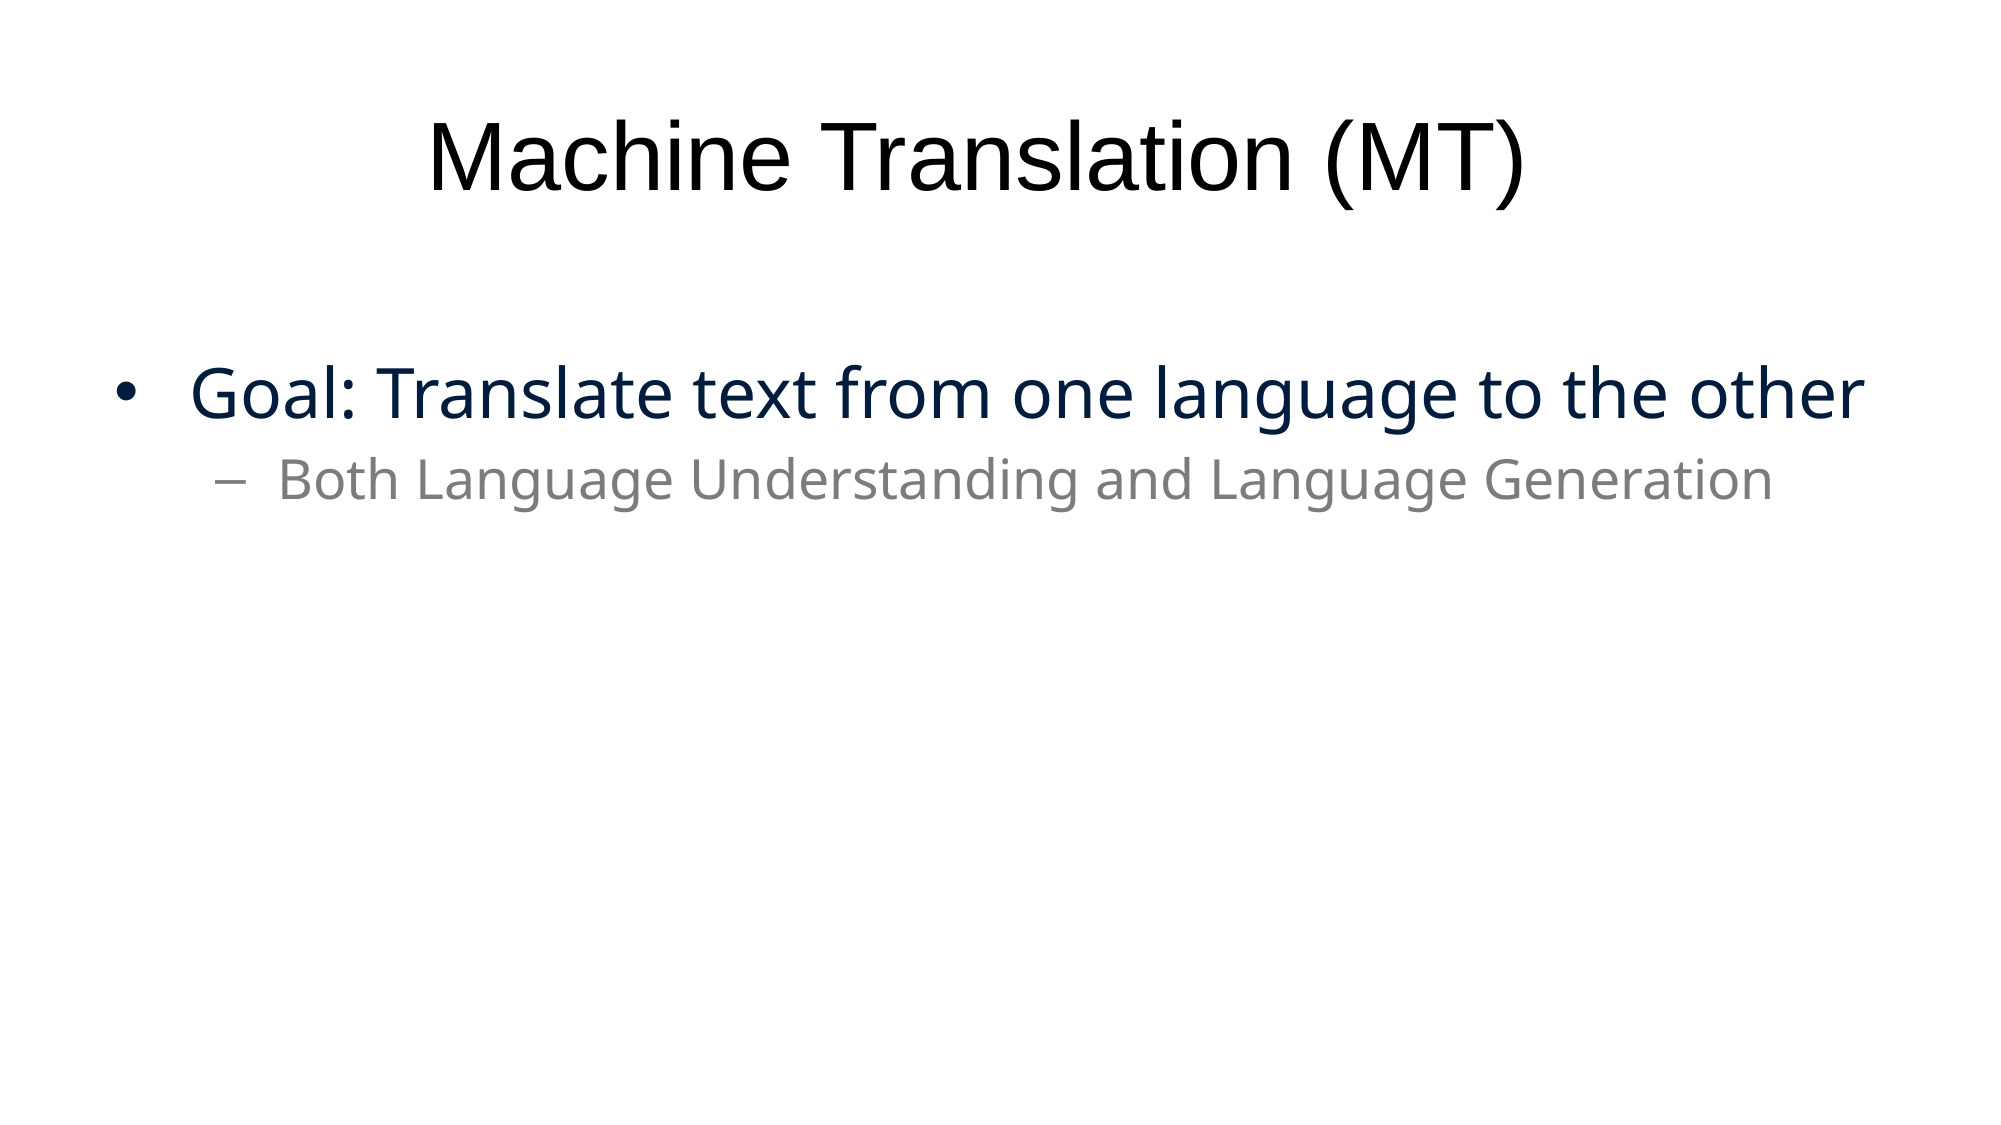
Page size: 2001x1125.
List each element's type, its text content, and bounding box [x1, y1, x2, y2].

title Machine Translation (MT) [55, 85, 1900, 240]
list Goal: Translate text from one language to the other Both Language Understanding and Language Generation [99, 341, 1900, 933]
